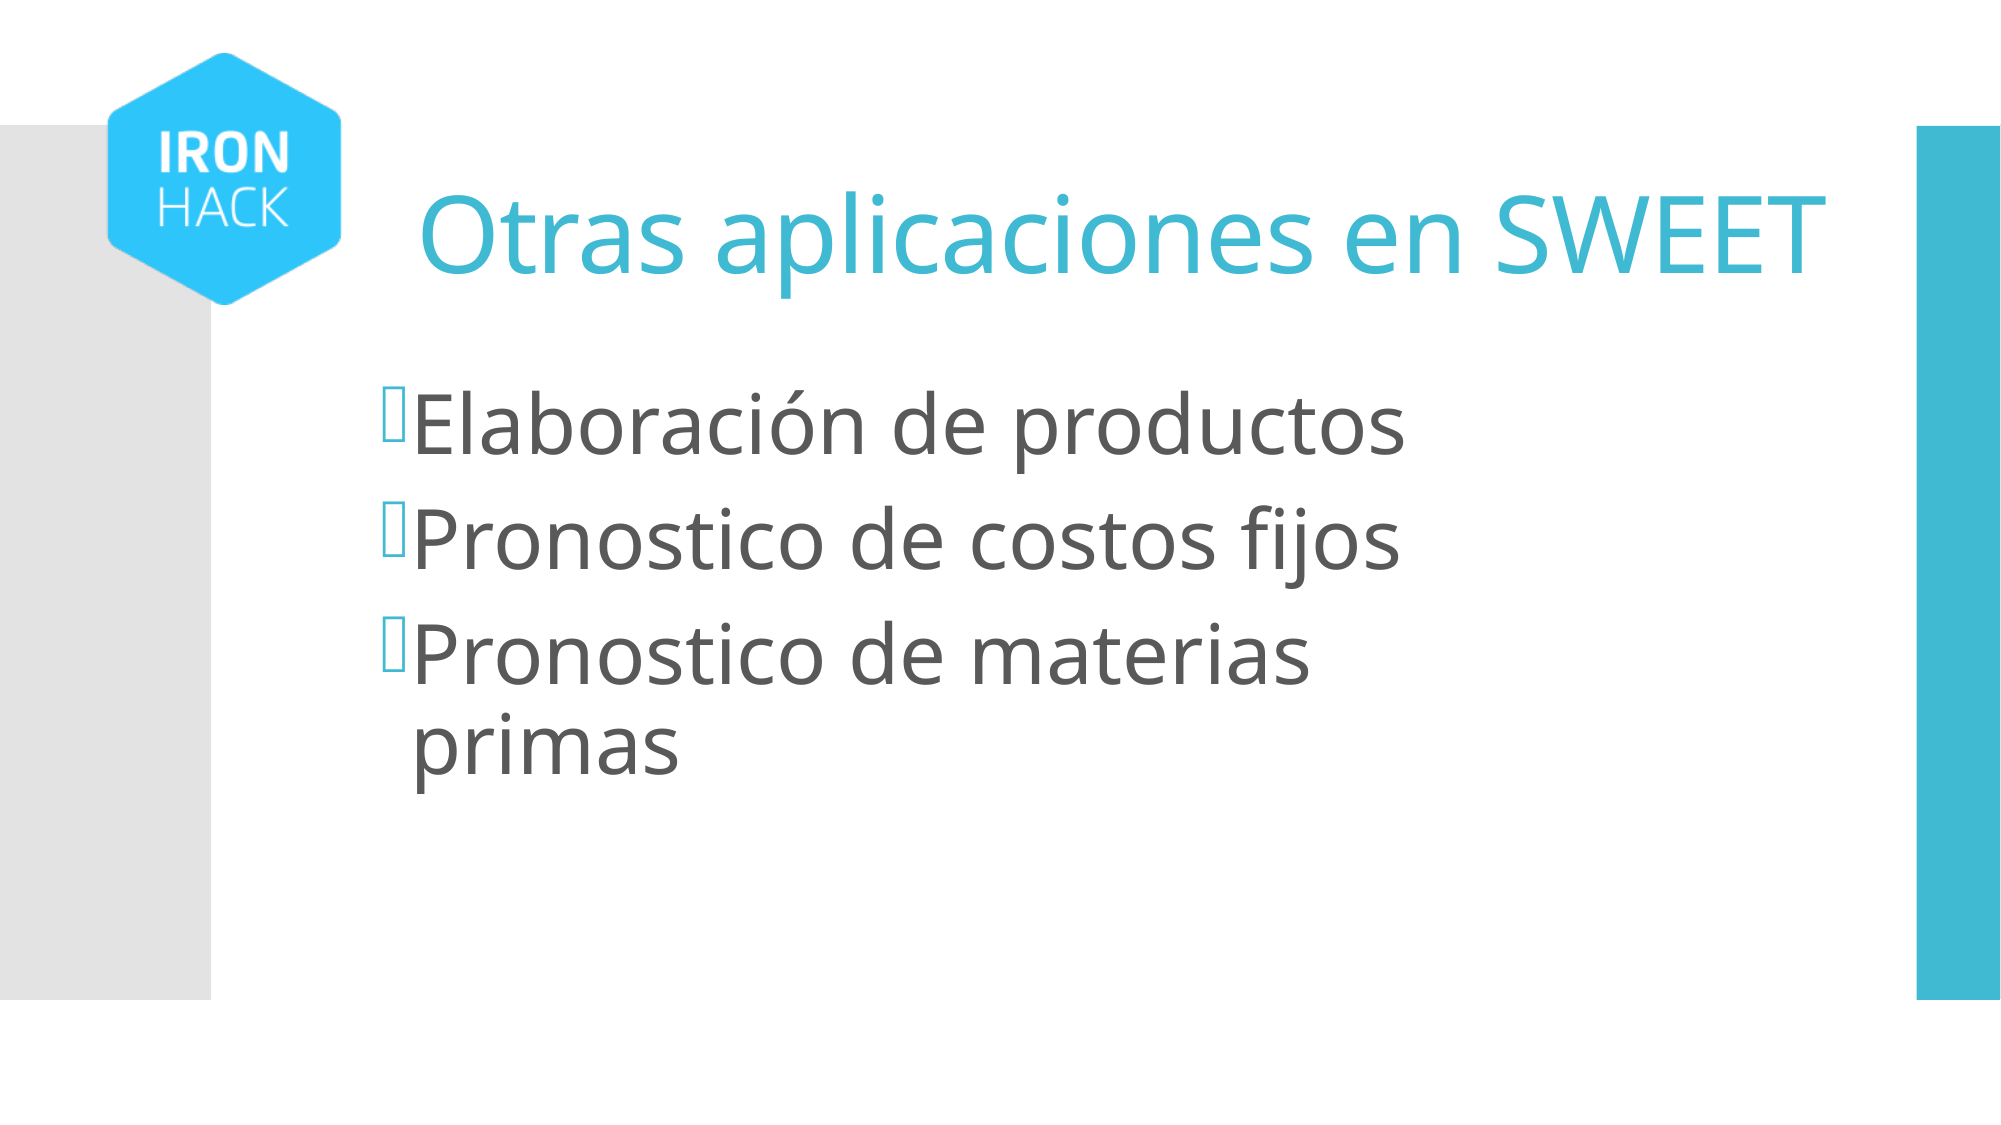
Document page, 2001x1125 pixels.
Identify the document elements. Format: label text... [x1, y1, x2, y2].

text_box [0, 124, 212, 1001]
picture [98, 53, 351, 305]
title Otras aplicaciones en SWEET [396, 166, 1848, 305]
text_box [1916, 125, 2000, 1001]
text_box [0, 0, 2000, 1125]
list Elaboración de productos Pronostico de costos fijos Pronostico de materias primas [365, 375, 1563, 821]
